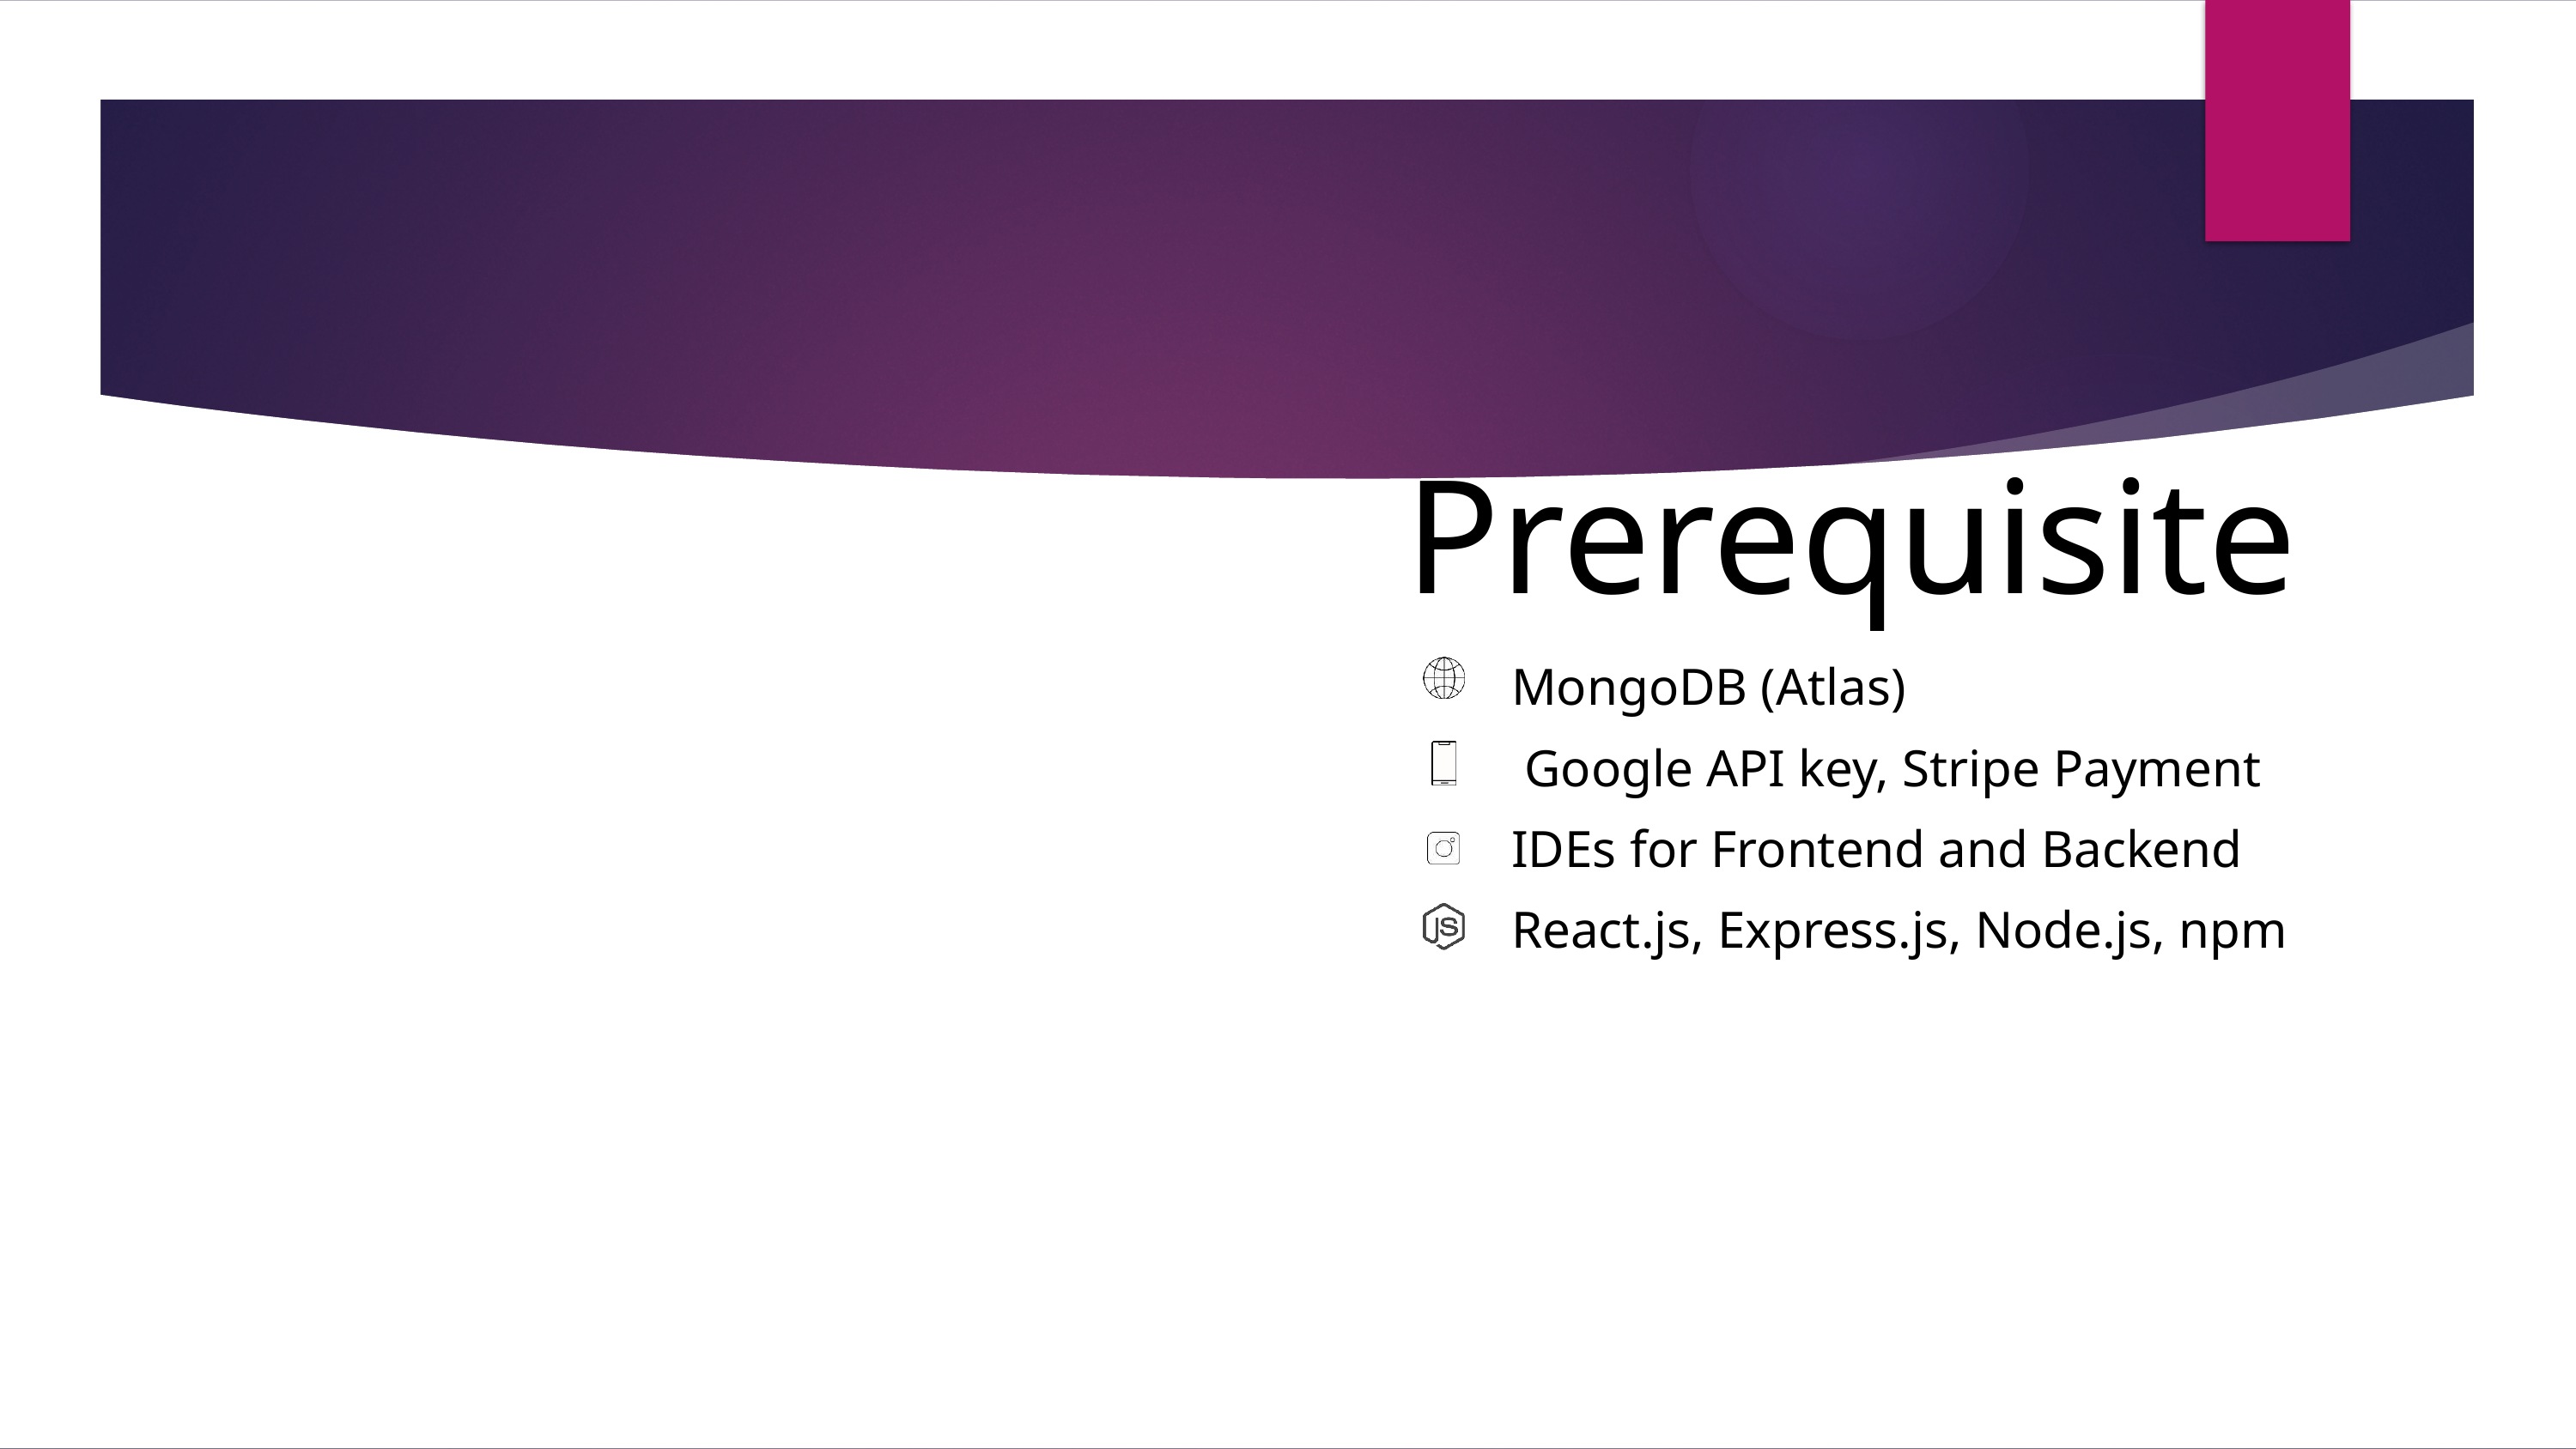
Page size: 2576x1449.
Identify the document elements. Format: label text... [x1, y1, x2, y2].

picture [1431, 741, 1456, 786]
title Prerequisite [1403, 434, 2429, 678]
picture [1423, 657, 1465, 699]
text_box MongoDB (Atlas) Google API key, Stripe Payment IDEs for Frontend and Backend React.js, Express.js, Node.js, npm [1510, 632, 2546, 959]
picture [1427, 832, 1461, 865]
picture [1413, 895, 1474, 955]
